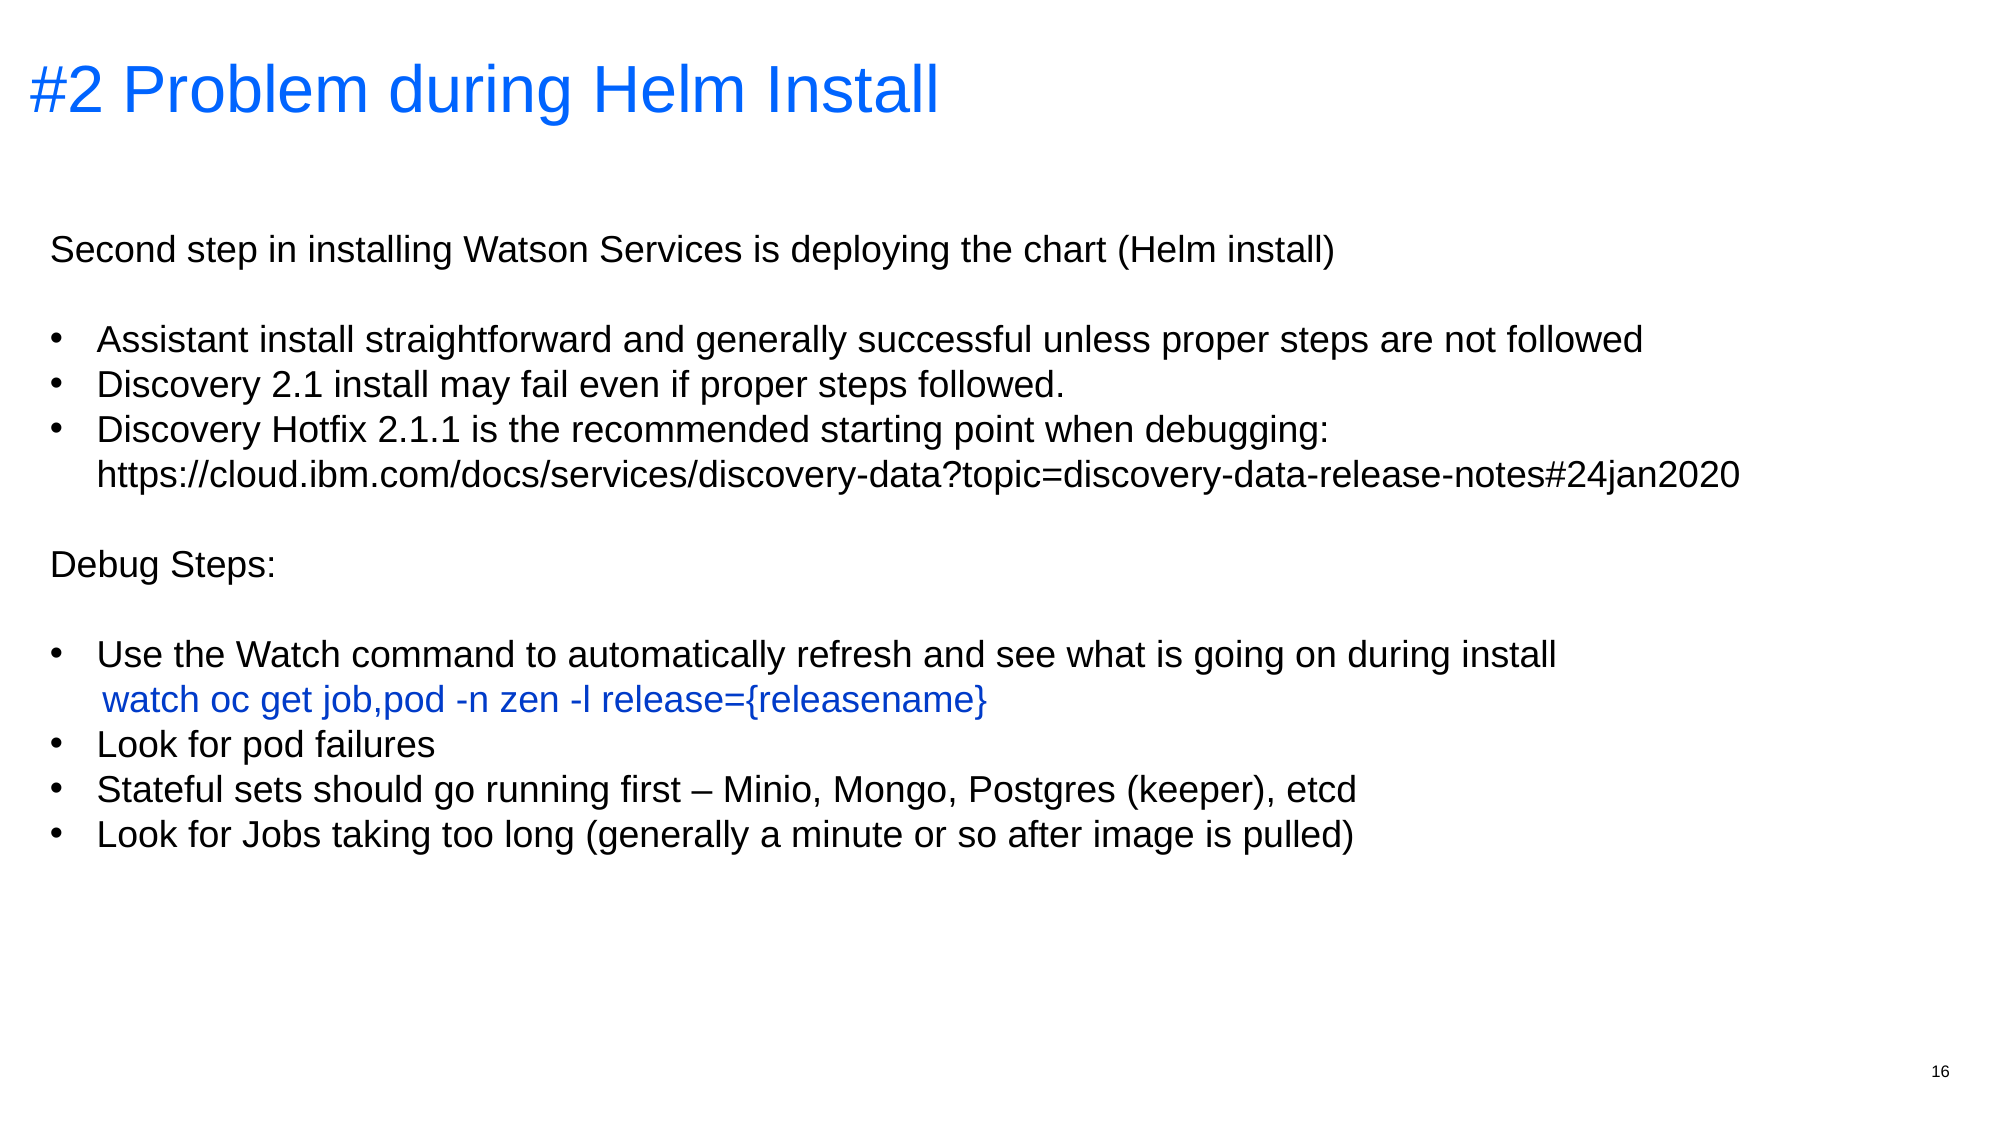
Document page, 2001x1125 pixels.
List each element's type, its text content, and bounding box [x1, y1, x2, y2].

slide_number 16 [1500, 1055, 1950, 1086]
text_box Second step in installing Watson Services is deploying the chart (Helm install) Assistant install straightforward and generally successful unless proper steps are not followed Discovery 2.1 install may fail even if proper steps followed. Discovery Hotfix 2.1.1 is the recommended starting point when debugging: https://cloud.ibm.com/docs/services/discovery-data?topic=discovery-data-release-notes#24jan2020 Debug Steps: Use the Watch command to automatically refresh and see what is going on during install watch oc get job,pod -n zen -l release={releasename} Look for pod failures Stateful sets should go running first – Minio, Mongo, Postgres (keeper), etcd Look for Jobs taking too long (generally a minute or so after image is pulled) [35, 217, 1794, 862]
title #2 Problem during Helm Install [29, 55, 2000, 178]
